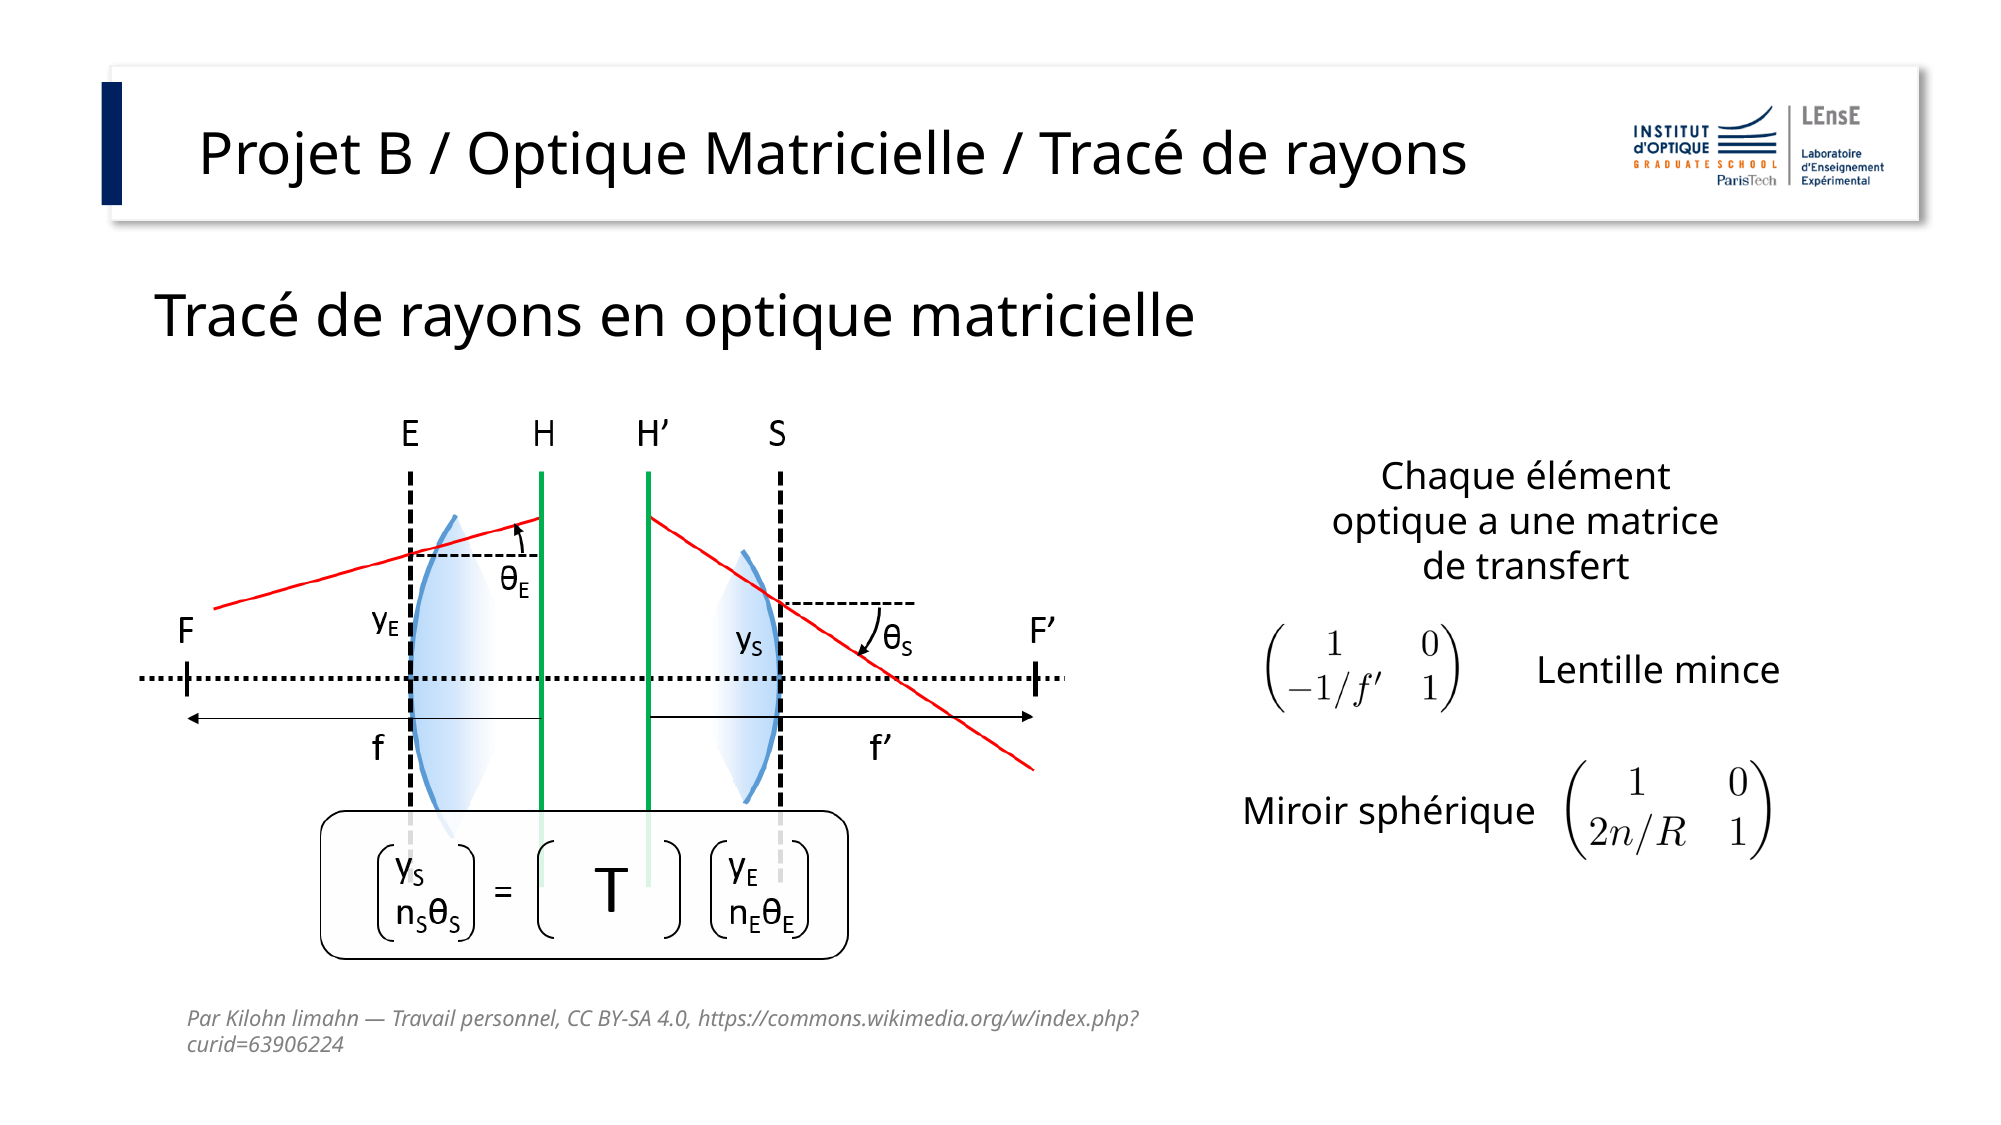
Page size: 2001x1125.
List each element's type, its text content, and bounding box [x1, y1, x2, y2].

picture [1554, 731, 1786, 887]
picture [1609, 79, 1909, 203]
text_box Par Kilohn limahn — Travail personnel, CC BY-SA 4.0, https://commons.wikimedia.org/w/index.php?curid=63906224 [172, 997, 1172, 1065]
text_box Miroir sphérique [1165, 779, 1554, 840]
text_box Lentille mince [1470, 638, 1882, 699]
picture [1258, 606, 1470, 732]
text_box Chaque élément optique a une matrice de transfert [1302, 445, 1750, 595]
list Projet B / Optique Matricielle / Tracé de rayons [183, 92, 1599, 203]
picture [139, 396, 1081, 974]
text_box Tracé de rayons en optique matricielle [139, 263, 1555, 373]
